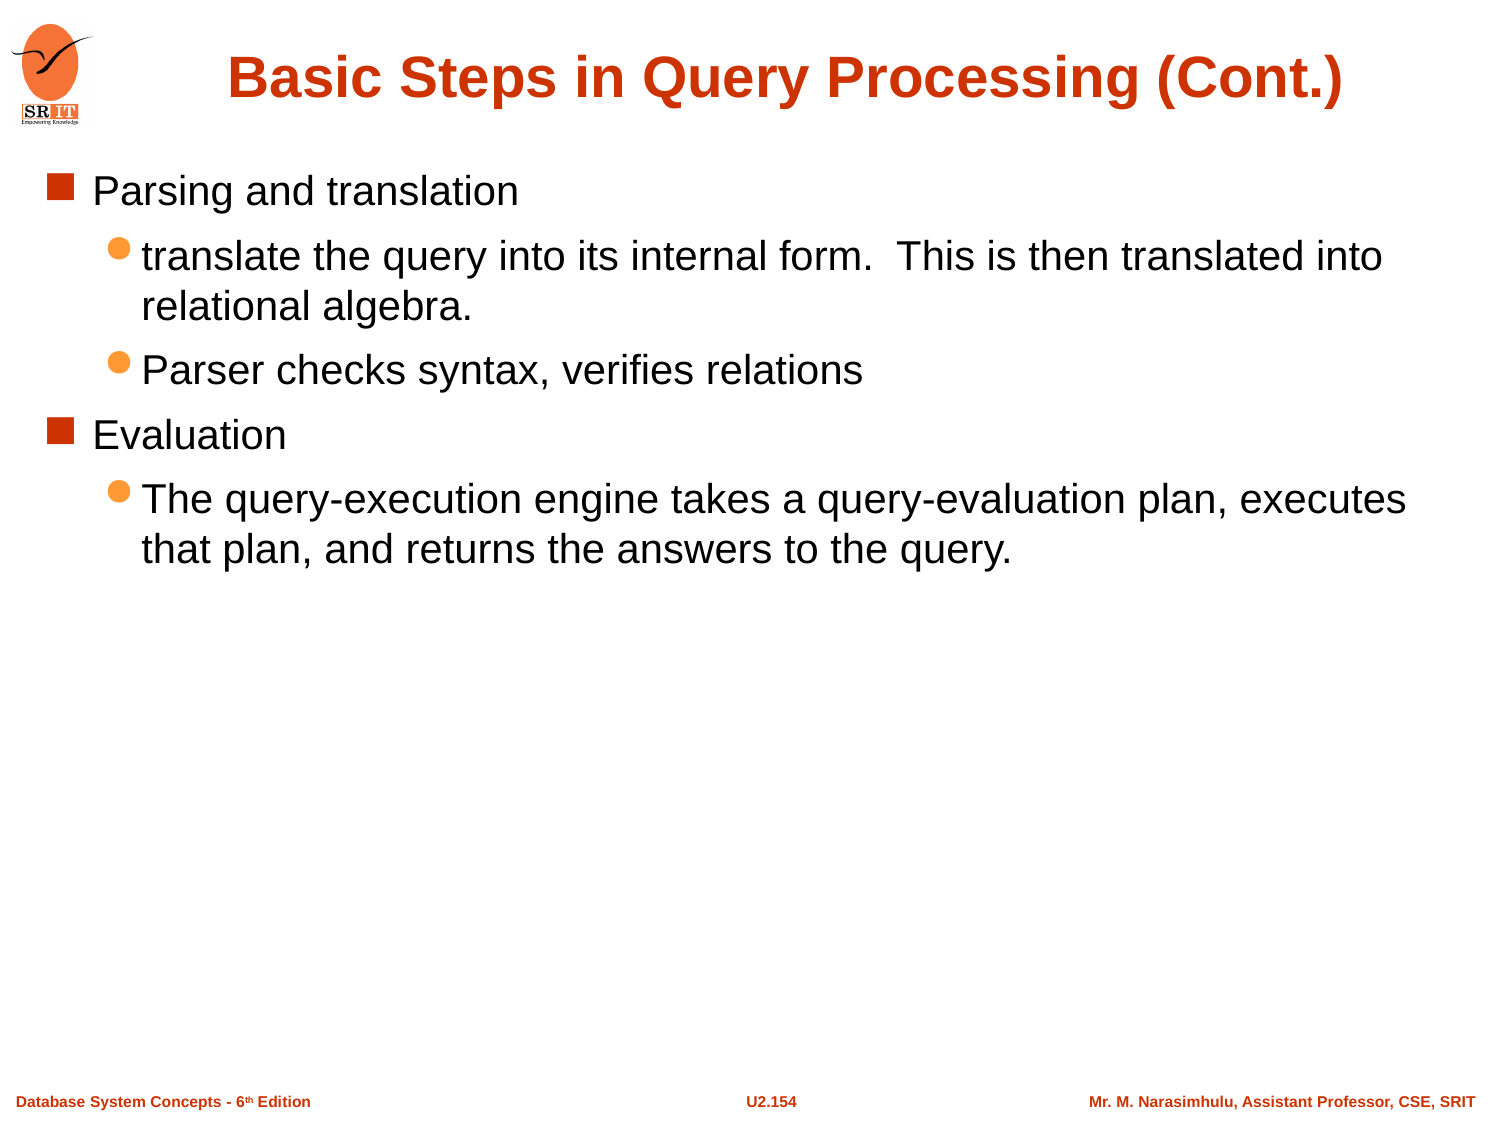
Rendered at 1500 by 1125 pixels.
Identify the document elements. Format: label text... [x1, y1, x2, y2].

picture [11, 19, 93, 128]
list Parsing and translation translate the query into its internal form. This is then translated into relational algebra. Parser checks syntax, verifies relations Evaluation The query-execution engine takes a query-evaluation plan, executes that plan, and returns the answers to the query. [35, 156, 1467, 694]
title Basic Steps in Query Processing (Cont.) [121, 26, 1452, 118]
